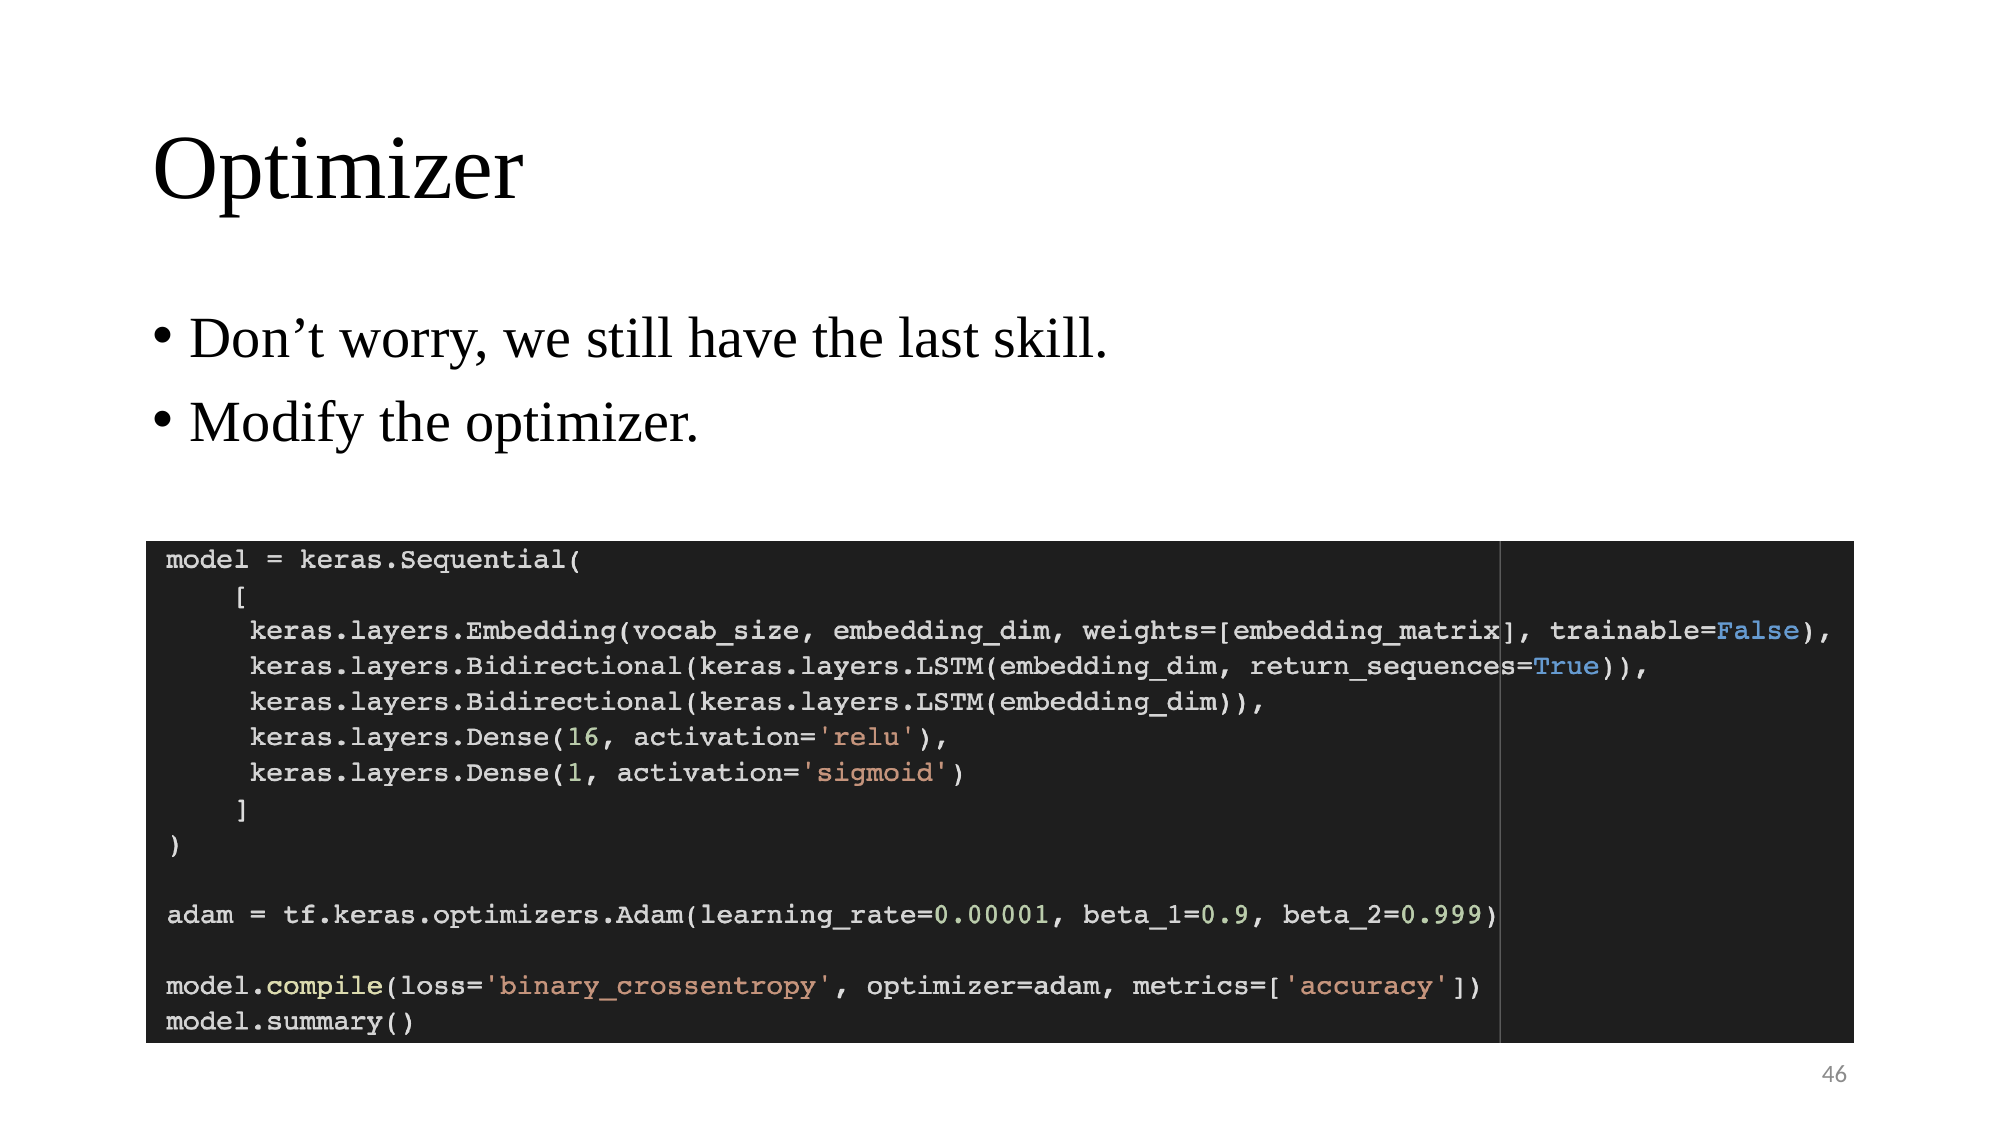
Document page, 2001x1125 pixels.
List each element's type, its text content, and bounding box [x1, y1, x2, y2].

slide_number 46 [1412, 1042, 1863, 1103]
list Don’t worry, we still have the last skill. Modify the optimizer. [137, 299, 1863, 476]
picture [146, 541, 1854, 1043]
title Optimizer [137, 59, 1863, 278]
